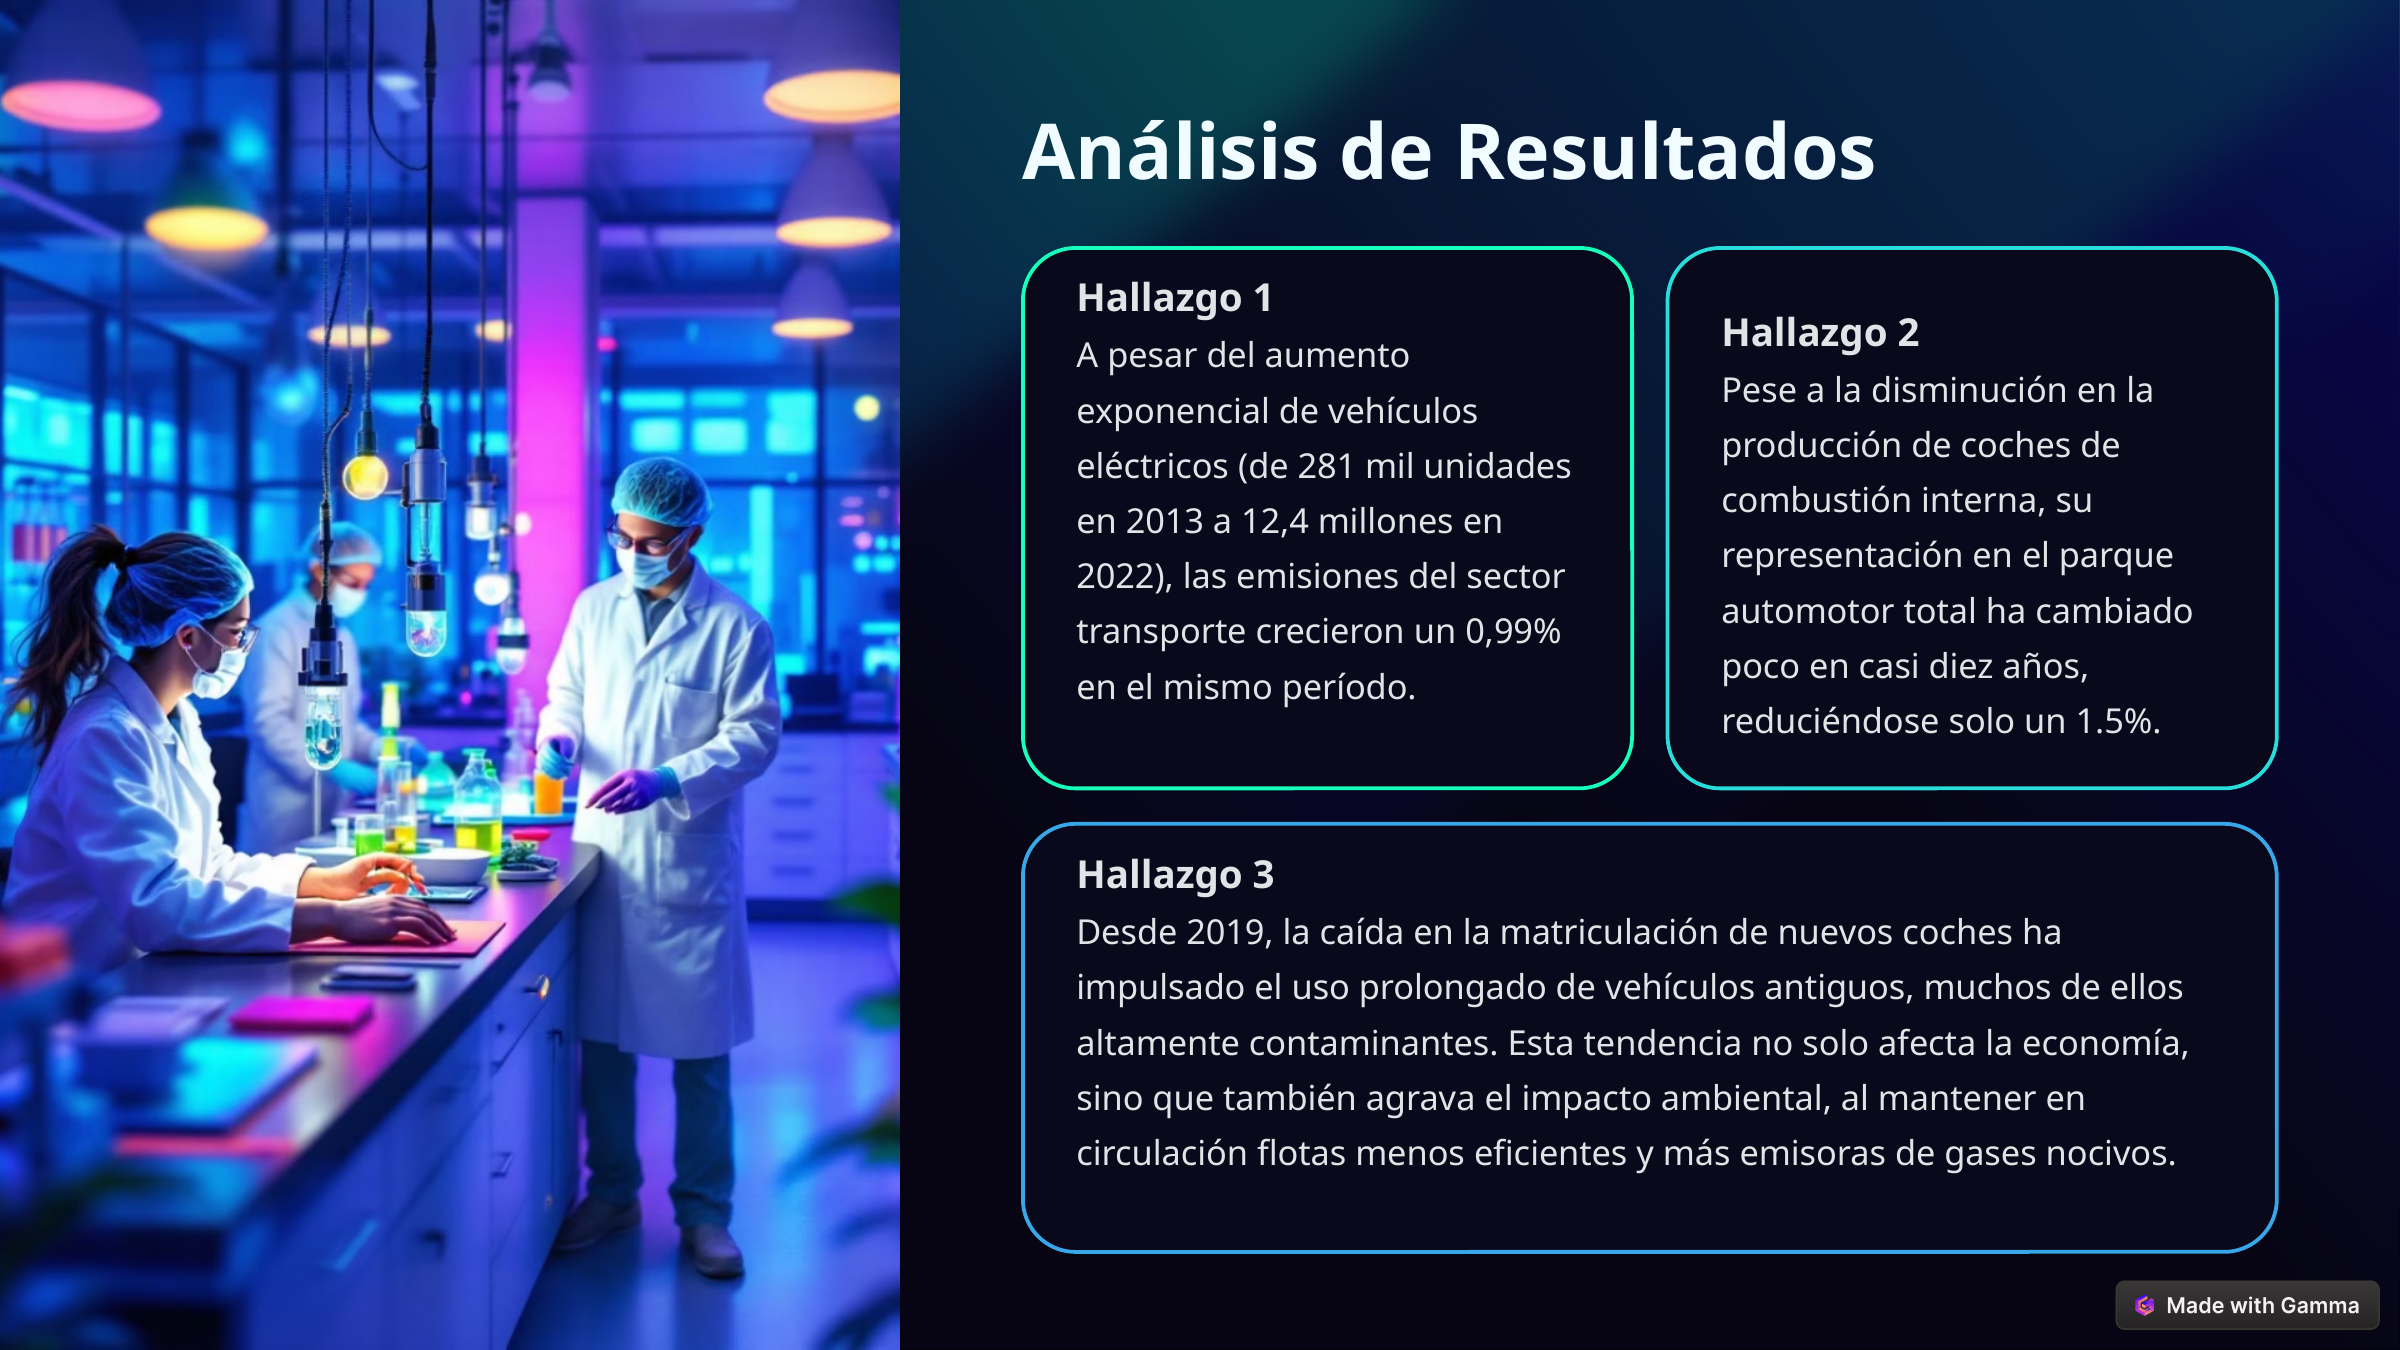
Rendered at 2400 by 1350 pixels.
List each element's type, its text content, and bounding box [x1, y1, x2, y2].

text_box Hallazgo 2 Pese a la disminución en la producción de coches de combustión interna, su representación en el parque automotor total ha cambiado poco en casi diez años, reduciéndose solo un 1.5%. [1706, 298, 2242, 748]
picture [0, 0, 900, 1350]
text_box [1022, 247, 1633, 789]
text_box Hallazgo 3 Desde 2019, la caída en la matriculación de nuevos coches ha impulsado el uso prolongado de vehículos antiguos, muchos de ellos altamente contaminantes. Esta tendencia no solo afecta la economía, sino que también agrava el impacto ambiental, al mantener en circulación flotas menos eficientes y más emisoras de gases nocivos. [1061, 841, 2239, 1235]
text_box [1667, 247, 2277, 789]
text_box [1022, 823, 2277, 1252]
text_box Análisis de Resultados [1022, 97, 1847, 195]
text_box Hallazgo 1 A pesar del aumento exponencial de vehículos eléctricos (de 281 mil unidades en 2013 a 12,4 millones en 2022), las emisiones del sector transporte crecieron un 0,99% en el mismo período. [1061, 264, 1597, 769]
picture [2106, 1271, 2389, 1339]
